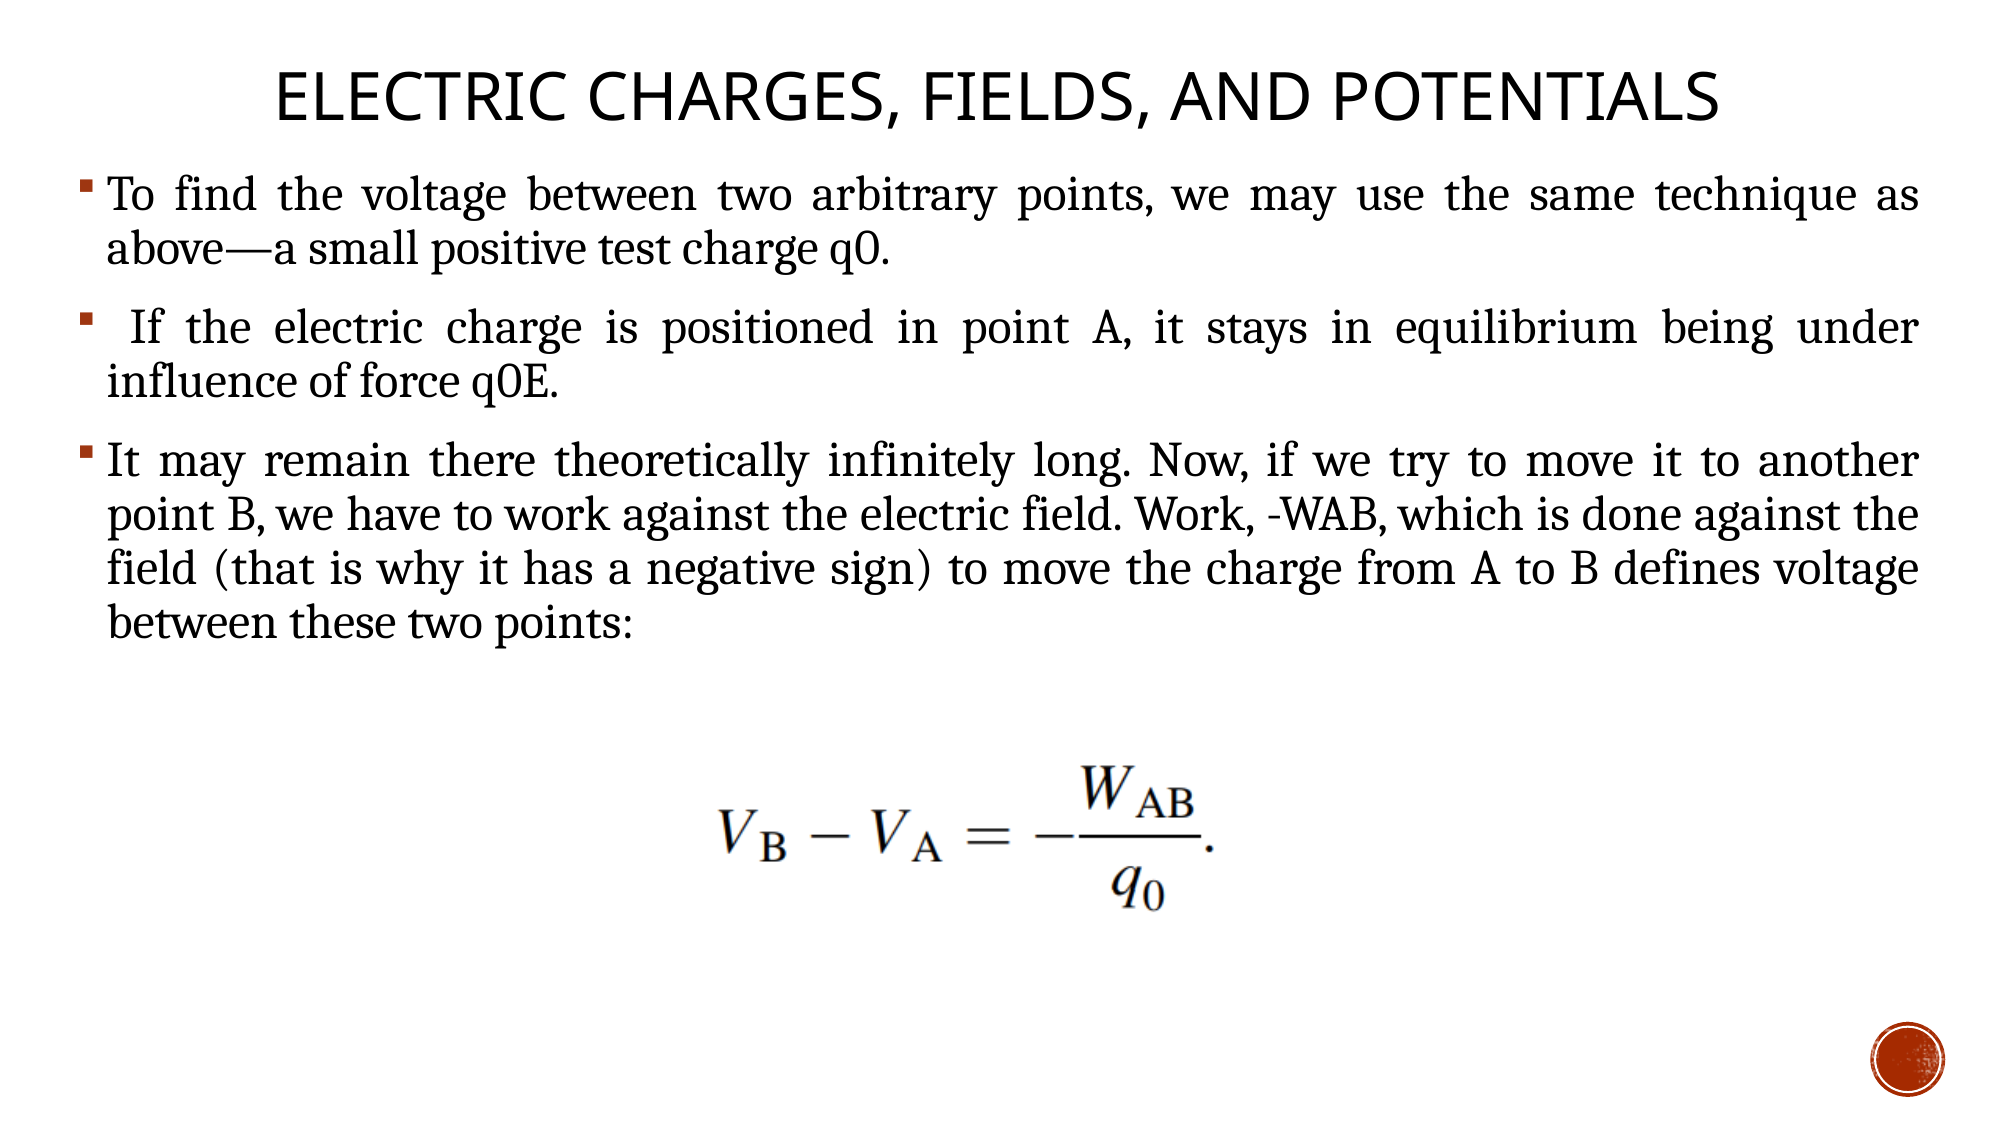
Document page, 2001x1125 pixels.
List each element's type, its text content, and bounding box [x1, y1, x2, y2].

title Electric Charges, Fields, and Potentials [173, 36, 1824, 159]
picture [677, 736, 1217, 942]
list To find the voltage between two arbitrary points, we may use the same technique as above—a small positive test charge q0. If the electric charge is positioned in point A, it stays in equilibrium being under influence of force q0E. It may remain there theoretically infinitely long. Now, if we try to move it to another point B, we have to work against the electric field. Work, -WAB, which is done against the field (that is why it has a negative sign) to move the charge from A to B defines voltage between these two points: [61, 159, 1935, 1089]
